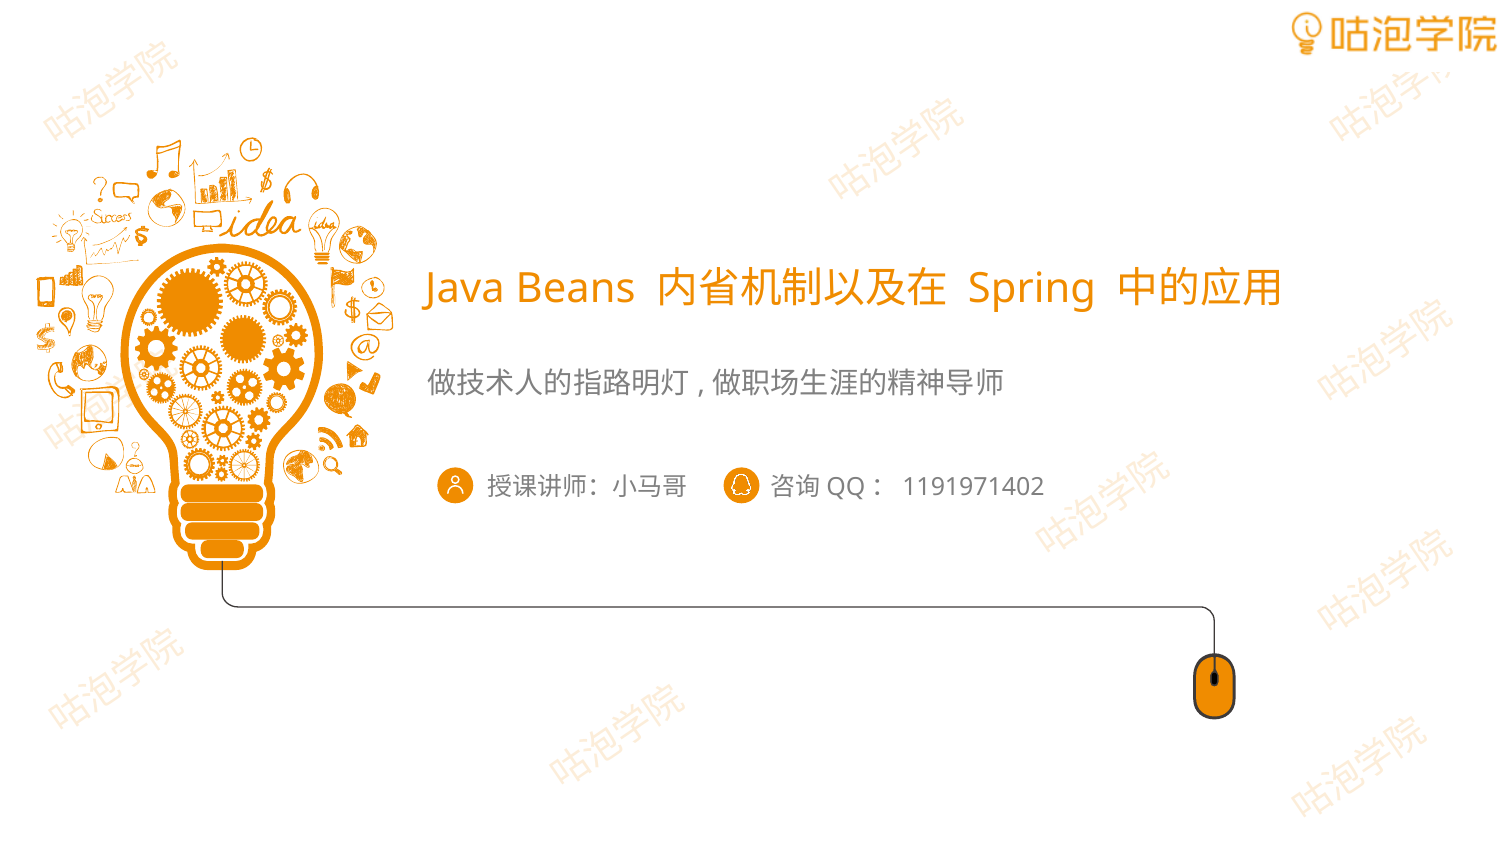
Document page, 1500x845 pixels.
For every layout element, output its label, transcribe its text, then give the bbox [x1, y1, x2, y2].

text_box Java Beans 内省机制以及在 Spring 中的应用 [410, 253, 1317, 319]
text_box 做技术人的指路明灯,做职场生涯的精神导师 [412, 357, 1205, 408]
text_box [221, 560, 1215, 670]
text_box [35, 134, 395, 571]
picture [728, 472, 753, 497]
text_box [1192, 653, 1236, 720]
picture [1291, 0, 1498, 72]
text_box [437, 462, 1056, 509]
